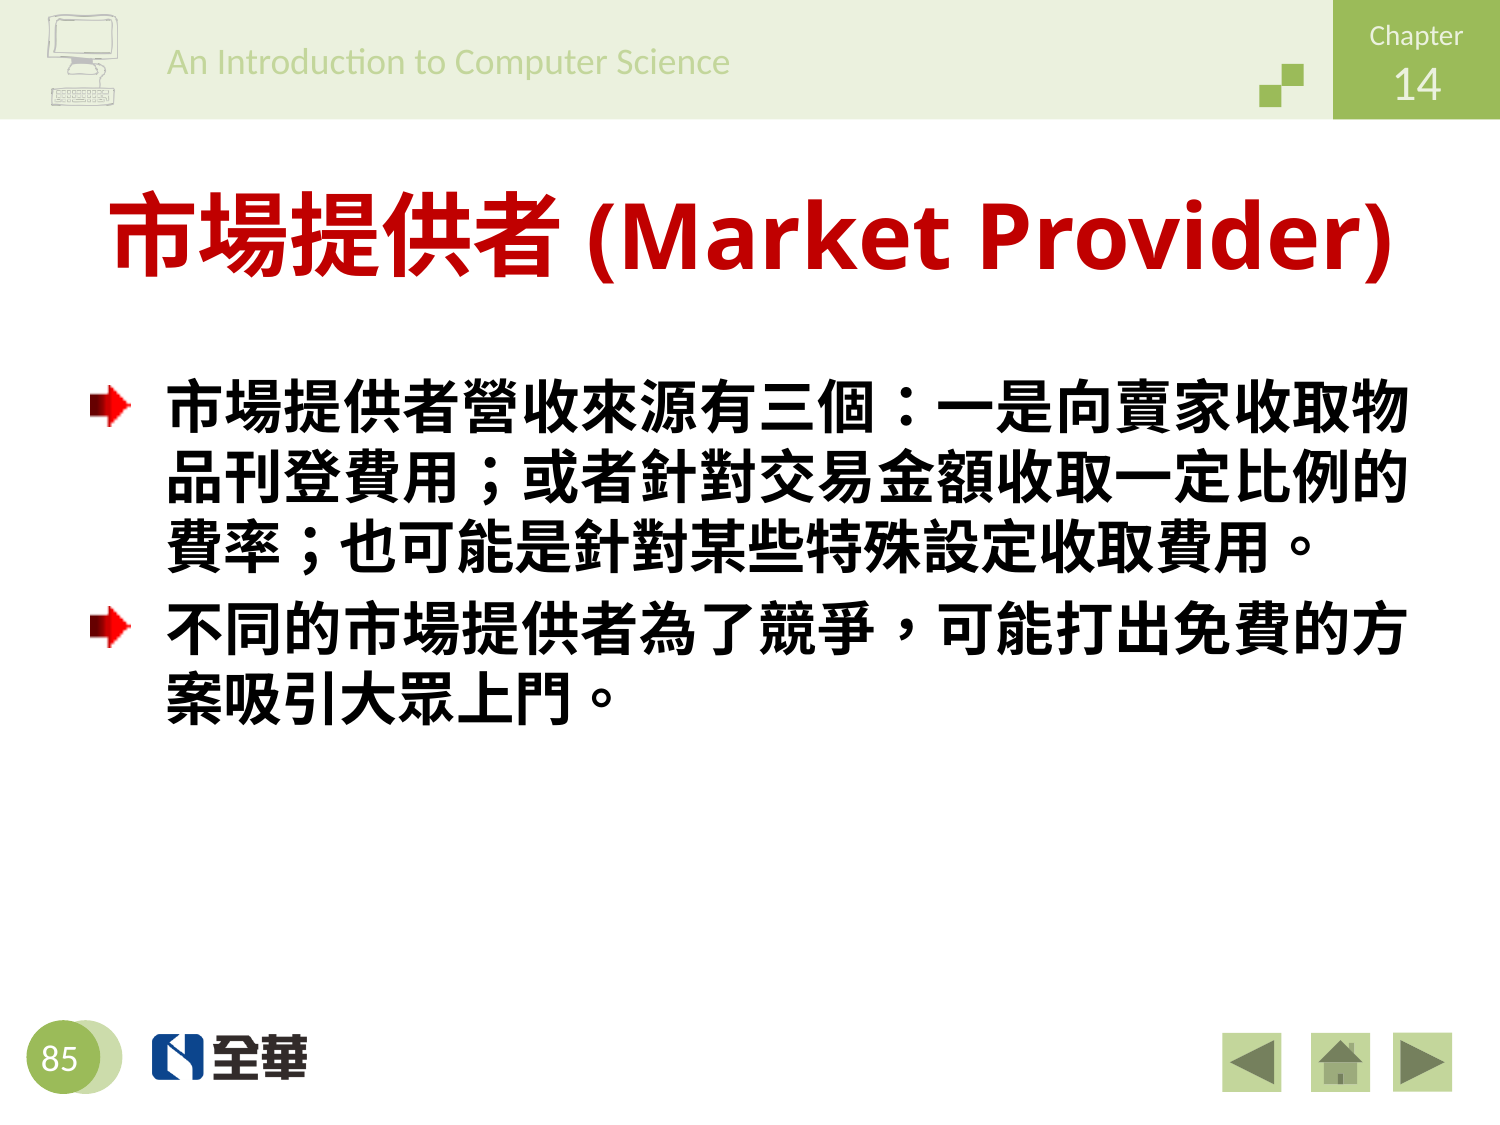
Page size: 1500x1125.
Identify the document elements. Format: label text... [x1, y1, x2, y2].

picture [152, 1034, 307, 1080]
picture [47, 14, 118, 106]
title 市場提供者(Market Provider) [75, 138, 1425, 327]
picture [90, 606, 131, 648]
picture [90, 385, 131, 427]
list 市場提供者營收來源有三個：一是向賣家收取物品刊登費用；或者針對交易金額收取一定比例的費率；也可能是針對某些特殊設定收取費用。 不同的市場提供者為了競爭，可能打出免費的方案吸引大眾上門。 [75, 363, 1425, 1005]
